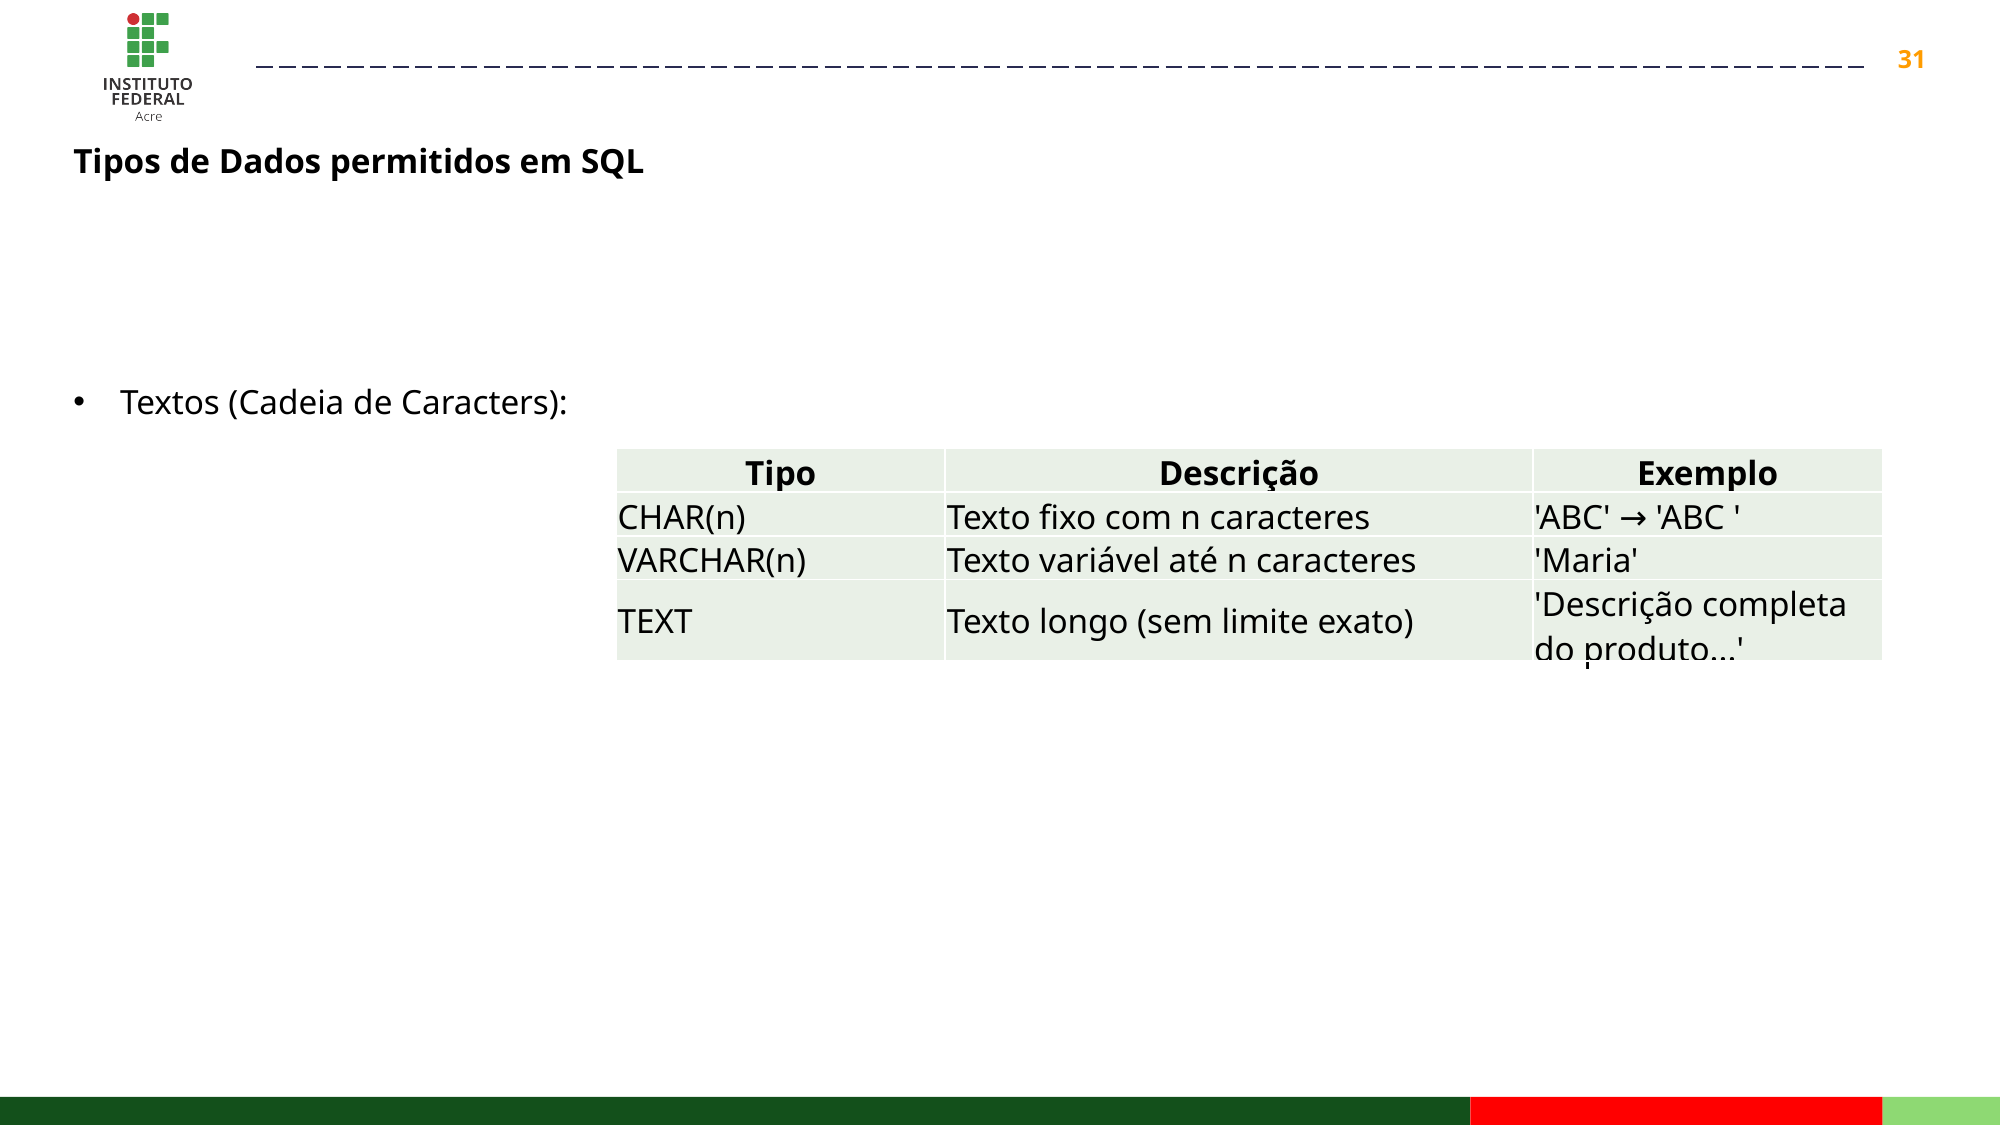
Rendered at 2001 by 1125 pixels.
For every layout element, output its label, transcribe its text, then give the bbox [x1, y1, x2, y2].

text_box [0, 1095, 1469, 1125]
table_cell CHAR(n) [617, 493, 944, 535]
table_cell 'Descrição completa do produto...' [1534, 580, 1882, 660]
table_cell TEXT [617, 580, 944, 660]
table_header Exemplo [1534, 449, 1882, 491]
slide_number 31 [1865, 30, 1942, 91]
table_header Descrição [946, 449, 1532, 491]
table_cell Texto fixo com n caracteres [946, 493, 1532, 535]
text_box [1881, 1095, 2000, 1125]
table_cell 'Maria' [1534, 537, 1882, 579]
table_cell 'ABC' → 'ABC ' [1534, 493, 1882, 535]
text_box Textos (Cadeia de Caracters): [58, 354, 813, 429]
text_box Tipos de Dados permitidos em SQL [58, 112, 1243, 188]
picture [104, 12, 192, 121]
table_header Tipo [617, 449, 944, 491]
table_cell Texto longo (sem limite exato) [946, 580, 1532, 660]
table_cell Texto variável até n caracteres [946, 537, 1532, 579]
text_box [1469, 1095, 1881, 1125]
table_cell VARCHAR(n) [617, 537, 944, 579]
